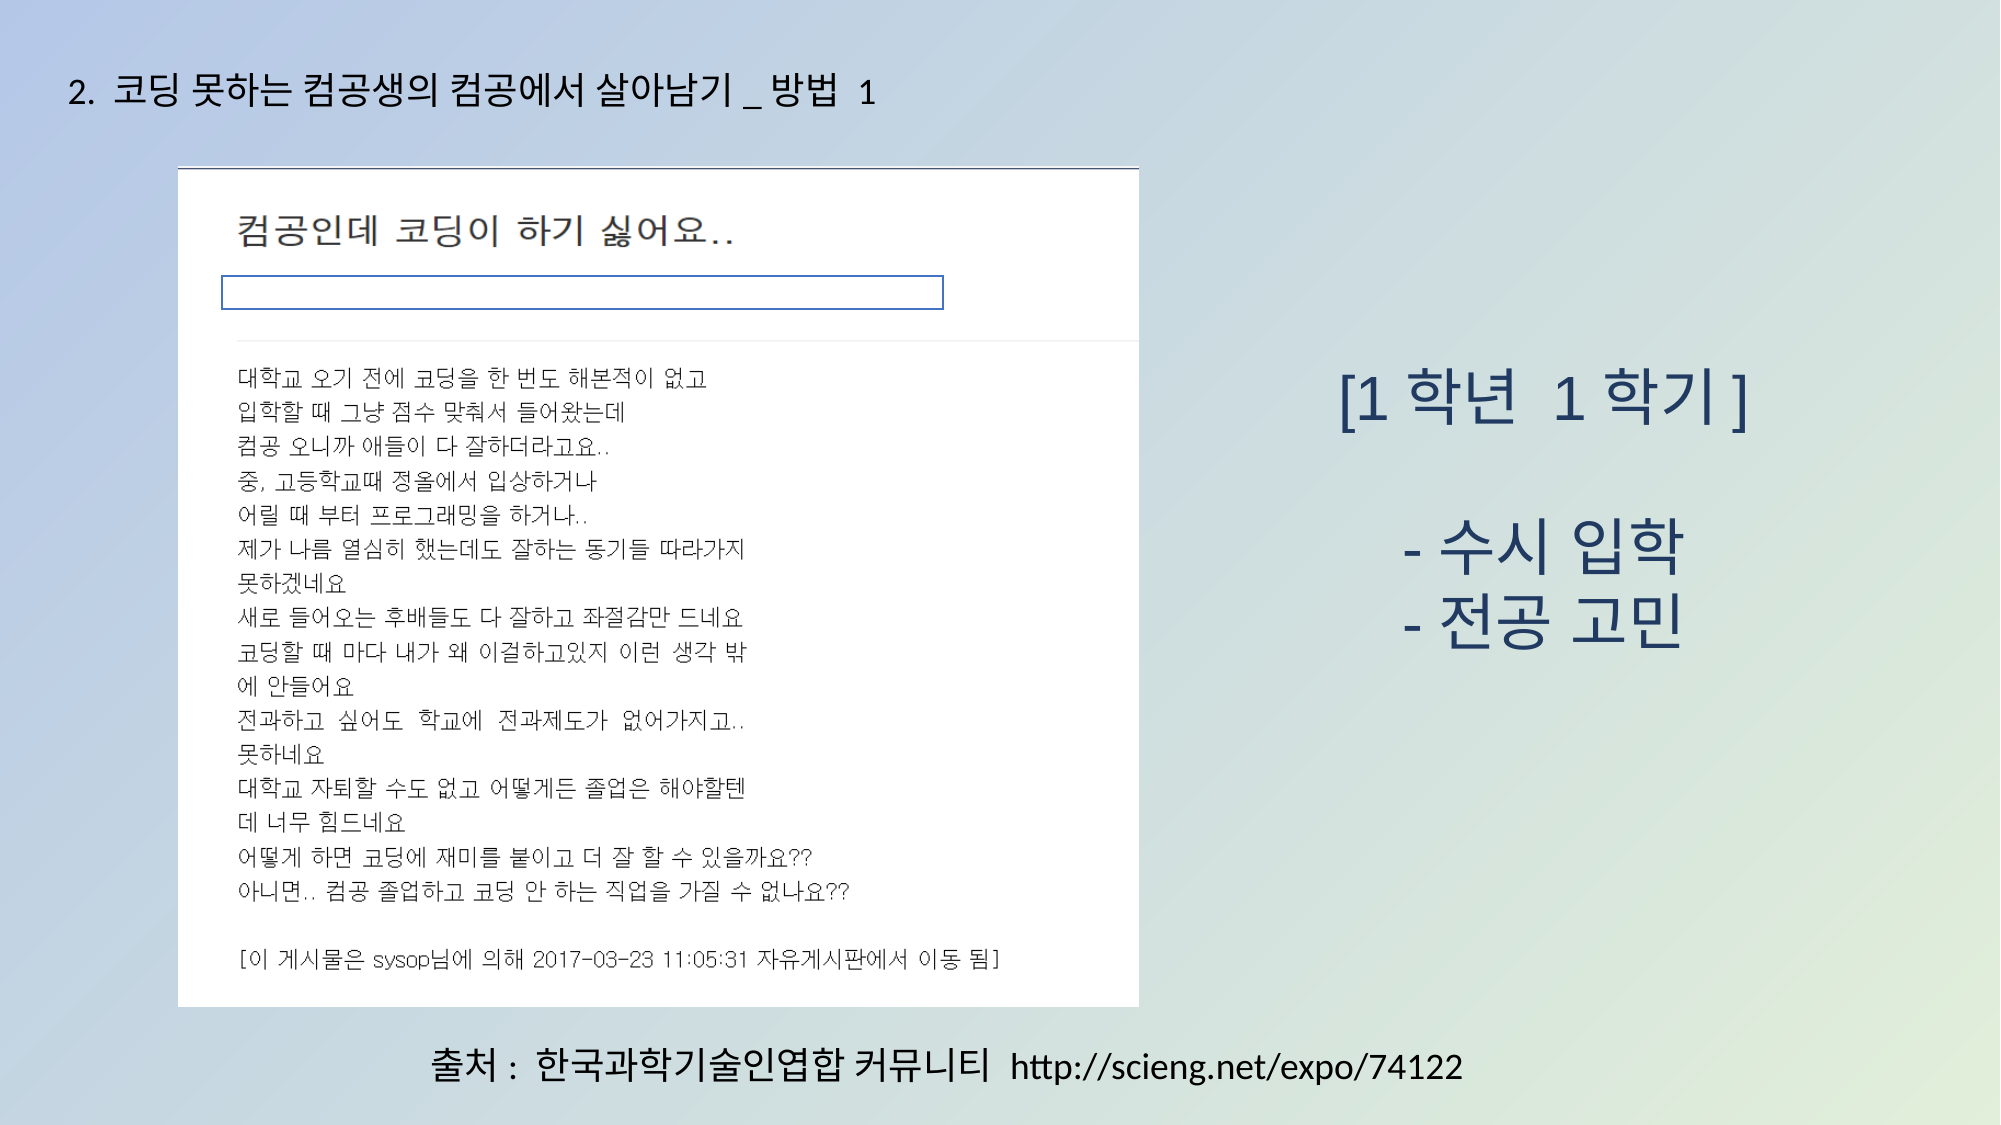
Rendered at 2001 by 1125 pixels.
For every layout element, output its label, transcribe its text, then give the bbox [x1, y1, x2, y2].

text_box [1학년 1학기] -수시 입학 -전공 고민 [1139, 350, 1982, 666]
text_box 2. 코딩 못하는 컴공생의 컴공에서 살아남기_방법 1 [52, 59, 1053, 120]
text_box 출처: 한국과학기술인엽합 커뮤니티 http://scieng.net/expo/74122 [415, 1034, 1797, 1095]
picture [178, 166, 1139, 1007]
